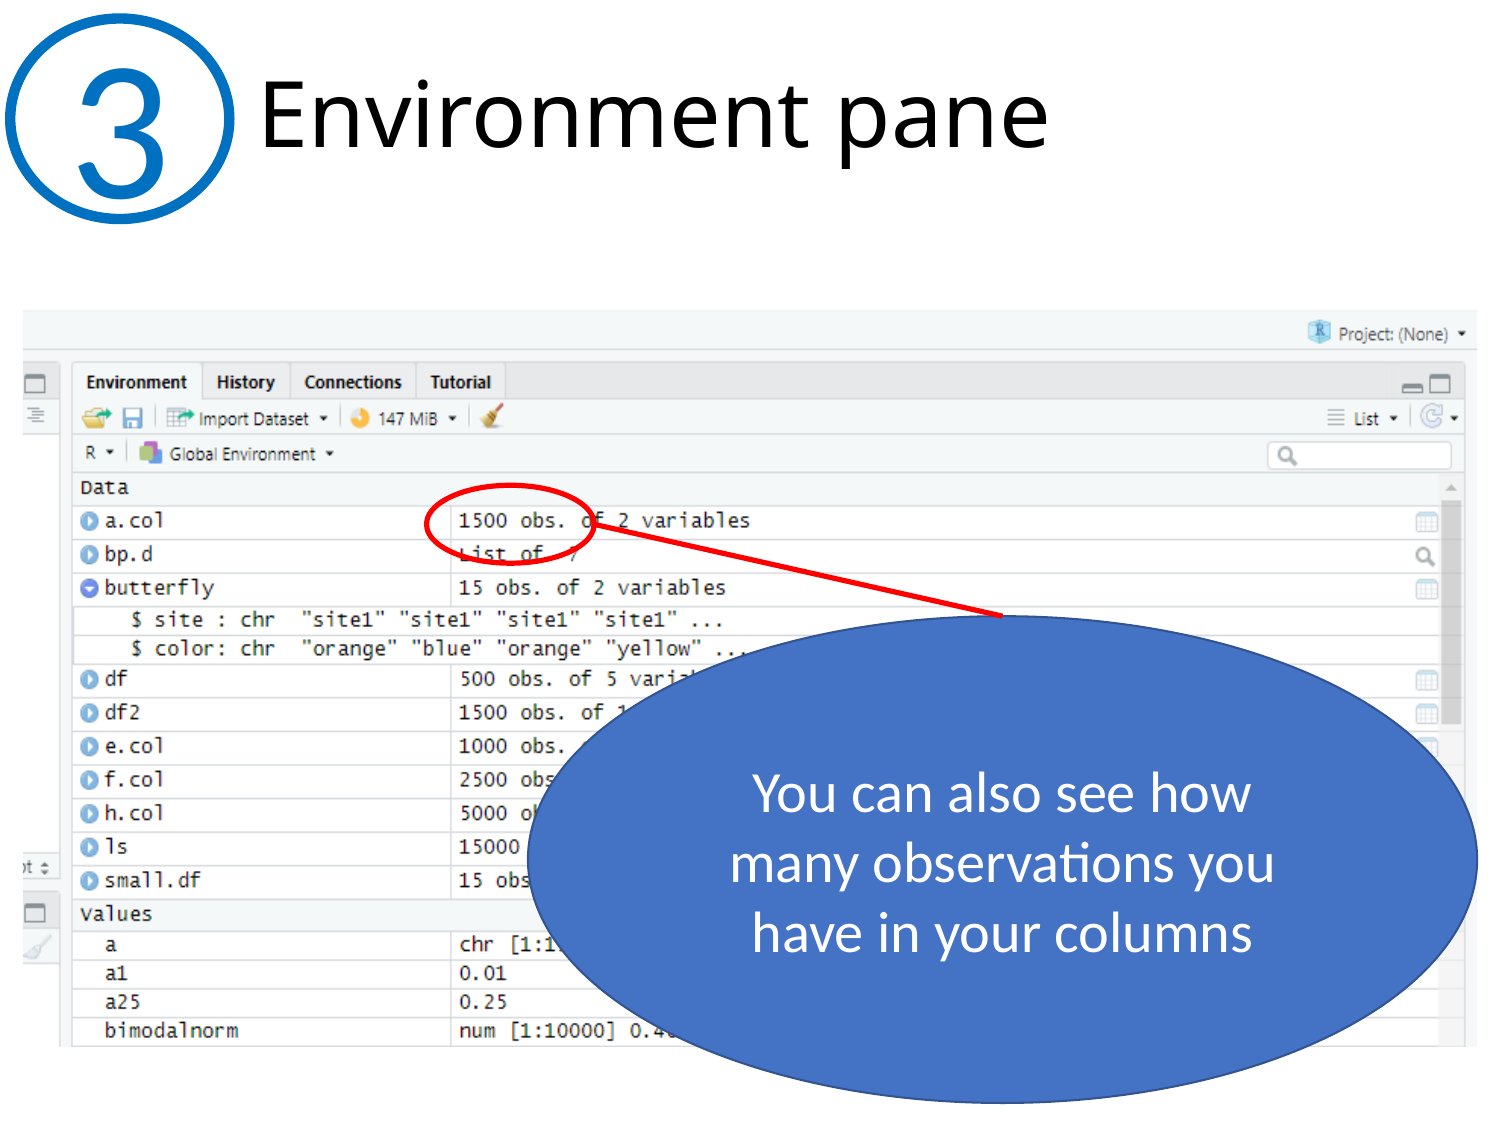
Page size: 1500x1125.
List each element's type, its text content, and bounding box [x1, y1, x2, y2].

title Environment pane [243, 54, 1500, 183]
picture [22, 288, 1478, 1047]
text_box You can also see how many observations you have in your columns [697, 1047, 1308, 1105]
text_box 3 [9, 17, 231, 221]
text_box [594, 524, 1003, 617]
